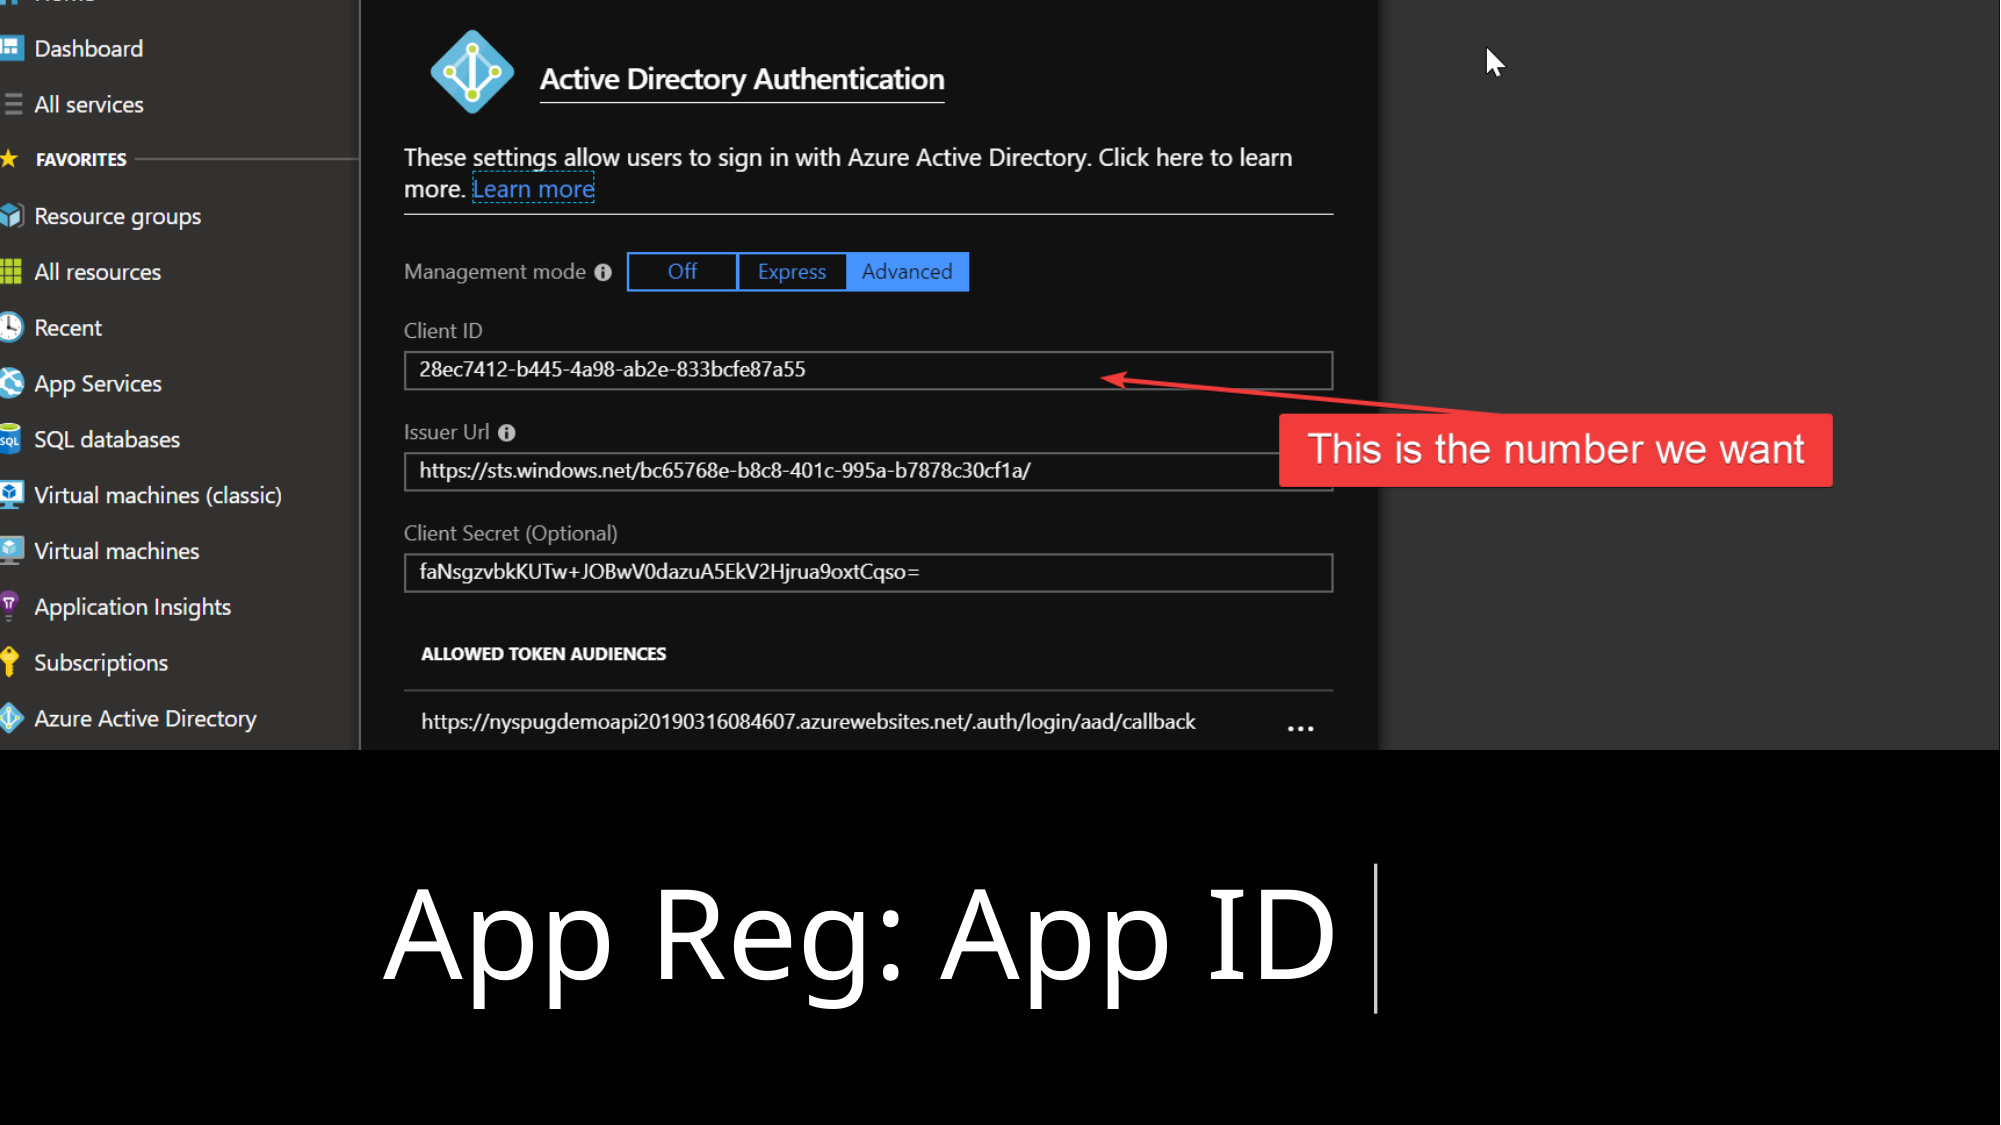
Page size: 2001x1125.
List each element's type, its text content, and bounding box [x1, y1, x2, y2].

title App Reg: App ID [71, 835, 1357, 1043]
picture [0, 0, 2000, 750]
